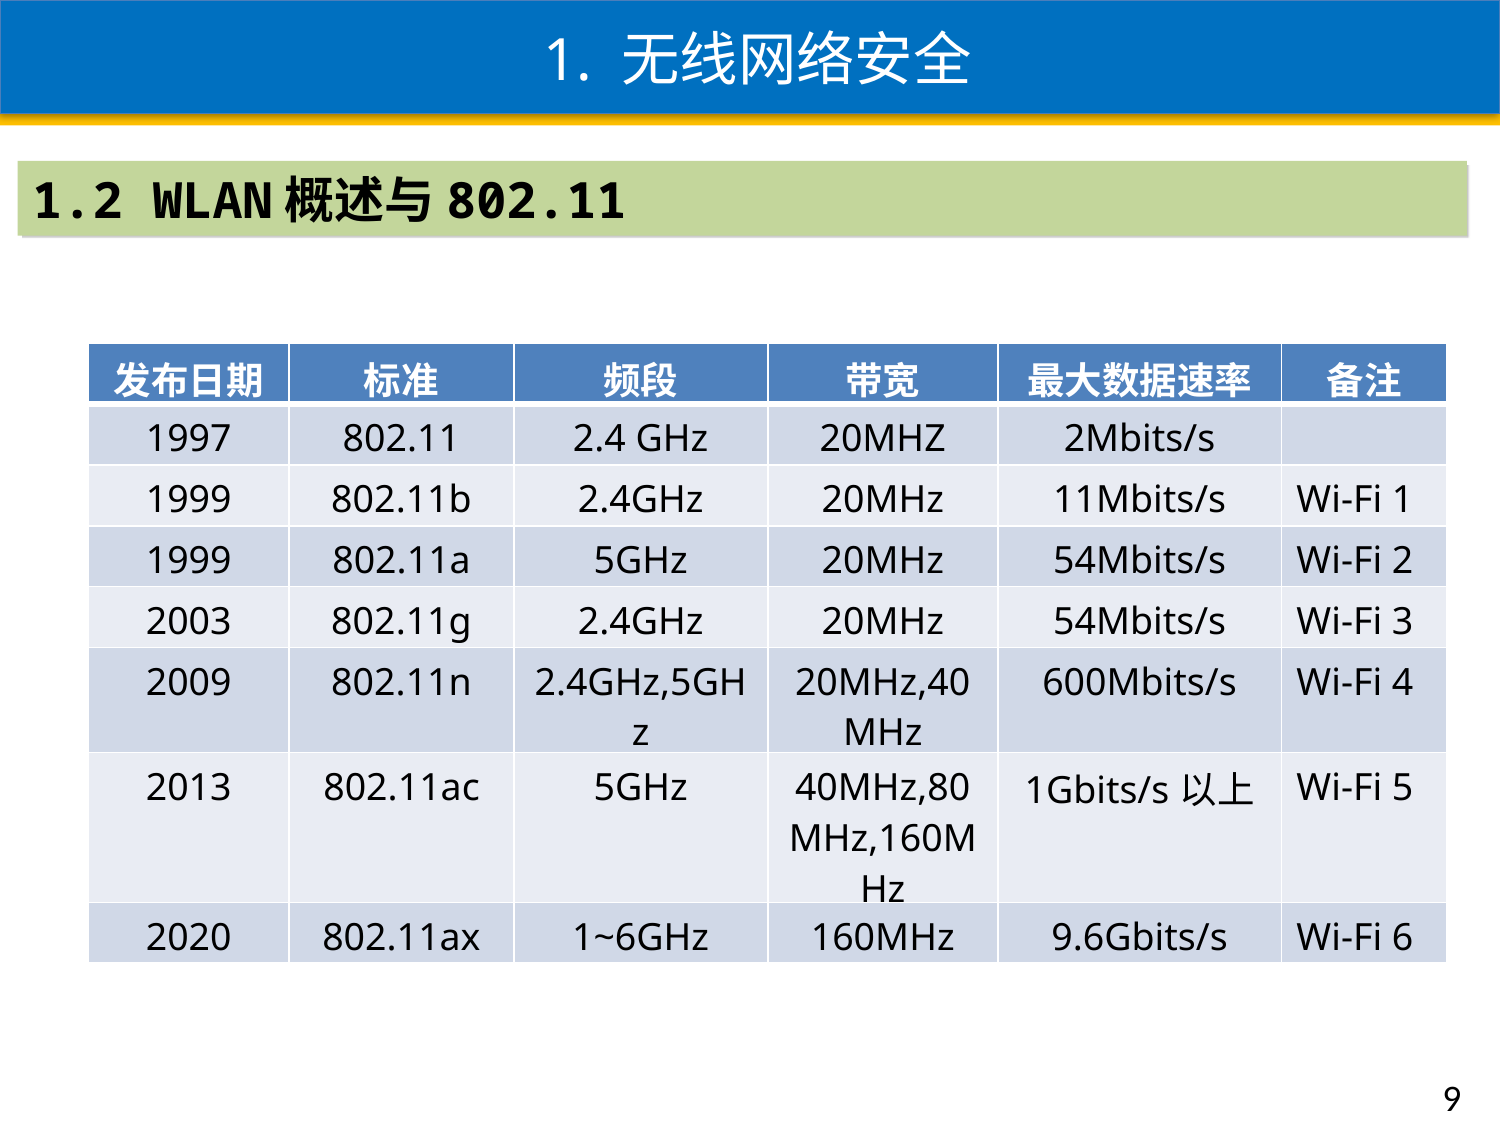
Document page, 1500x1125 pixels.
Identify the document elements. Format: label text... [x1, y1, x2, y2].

table_cell 40MHz,80MHz,160MHz [769, 753, 997, 902]
table_cell 9.6Gbits/s [999, 903, 1281, 962]
table_cell 1999 [89, 527, 288, 586]
text_box 1.2 WLAN概述与802.11 [17, 160, 1467, 236]
table_header 最大数据速率 [999, 344, 1281, 401]
table_header 备注 [1282, 344, 1446, 401]
table_header 发布日期 [89, 344, 288, 401]
table_cell 1~6GHz [515, 903, 767, 962]
table_cell 2013 [89, 753, 288, 902]
table_cell 20MHz [769, 466, 997, 525]
table_cell 2003 [89, 587, 288, 647]
table_cell 600Mbits/s [999, 648, 1281, 752]
table_cell Wi-Fi 1 [1282, 466, 1446, 525]
table_cell Wi-Fi 6 [1282, 903, 1446, 962]
table_cell Wi-Fi 5 [1282, 753, 1446, 902]
table_cell 2009 [89, 648, 288, 752]
table_cell 1999 [89, 466, 288, 525]
table_cell 54Mbits/s [999, 587, 1281, 647]
table_cell 160MHz [769, 903, 997, 962]
table_cell 802.11ac [290, 753, 513, 902]
table_cell [1282, 407, 1446, 464]
table_cell 2Mbits/s [999, 407, 1281, 464]
table_cell 802.11g [290, 587, 513, 647]
text_box 9 [1427, 1066, 1499, 1125]
table_cell Wi-Fi 4 [1282, 648, 1446, 752]
table_cell Wi-Fi 3 [1282, 587, 1446, 647]
table_cell 2.4GHz [515, 466, 767, 525]
table_cell 20MHz [769, 527, 997, 586]
table_cell 5GHz [515, 753, 767, 902]
table_cell 802.11a [290, 527, 513, 586]
table_cell Wi-Fi 2 [1282, 527, 1446, 586]
table_cell 2.4GHz,5GHz [515, 648, 767, 752]
table_cell 1997 [89, 407, 288, 464]
table_cell 802.11 [290, 407, 513, 464]
table_header 带宽 [769, 344, 997, 401]
table_header 频段 [515, 344, 767, 401]
table_cell 802.11ax [290, 903, 513, 962]
table_cell 54Mbits/s [999, 527, 1281, 586]
table_cell 5GHz [515, 527, 767, 586]
table_cell 802.11n [290, 648, 513, 752]
table_header 标准 [290, 344, 513, 401]
table_cell 802.11b [290, 466, 513, 525]
table_cell 2.4 GHz [515, 407, 767, 464]
table_cell 20MHz [769, 587, 997, 647]
table_cell 20MHZ [769, 407, 997, 464]
table_cell 2020 [89, 903, 288, 962]
table_cell 1Gbits/s以上 [999, 753, 1281, 902]
text_box 1. 无线网络安全 [0, 0, 1500, 114]
table_cell 20MHz,40MHz [769, 648, 997, 752]
table_cell 11Mbits/s [999, 466, 1281, 525]
table_cell 2.4GHz [515, 587, 767, 647]
